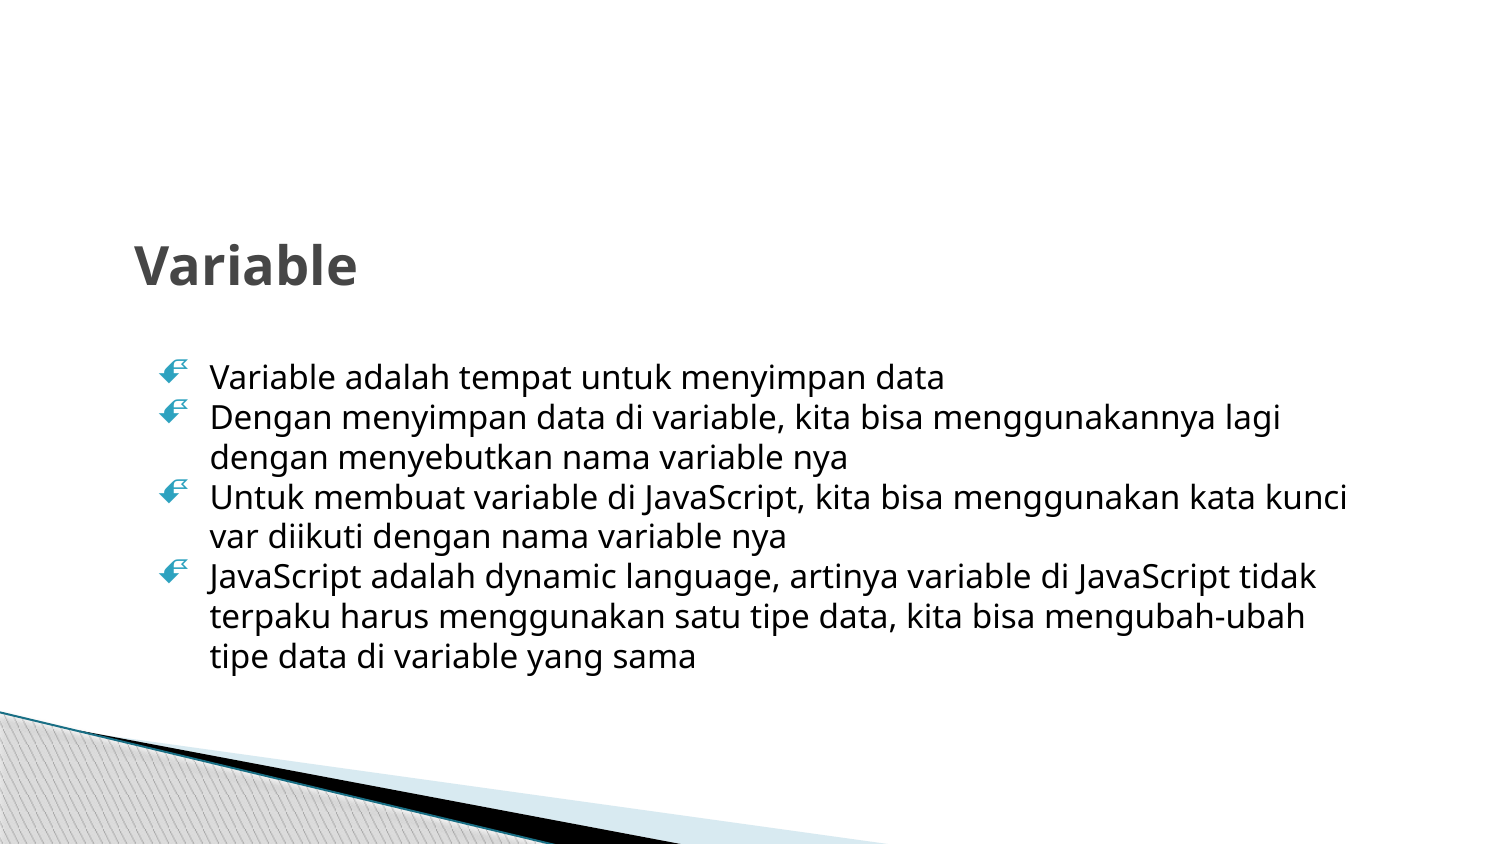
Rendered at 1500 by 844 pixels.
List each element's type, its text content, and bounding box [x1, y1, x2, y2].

list Variable adalah tempat untuk menyimpan data Dengan menyimpan data di variable, kita bisa menggunakannya lagi dengan menyebutkan nama variable nya Untuk membuat variable di JavaScript, kita bisa menggunakan kata kunci var diikuti dengan nama variable nya JavaScript adalah dynamic language, artinya variable di JavaScript tidak terpaku harus menggunakan satu tipe data, kita bisa mengubah-ubah tipe data di variable yang sama [119, 341, 1381, 712]
title Variable [119, 216, 1381, 305]
